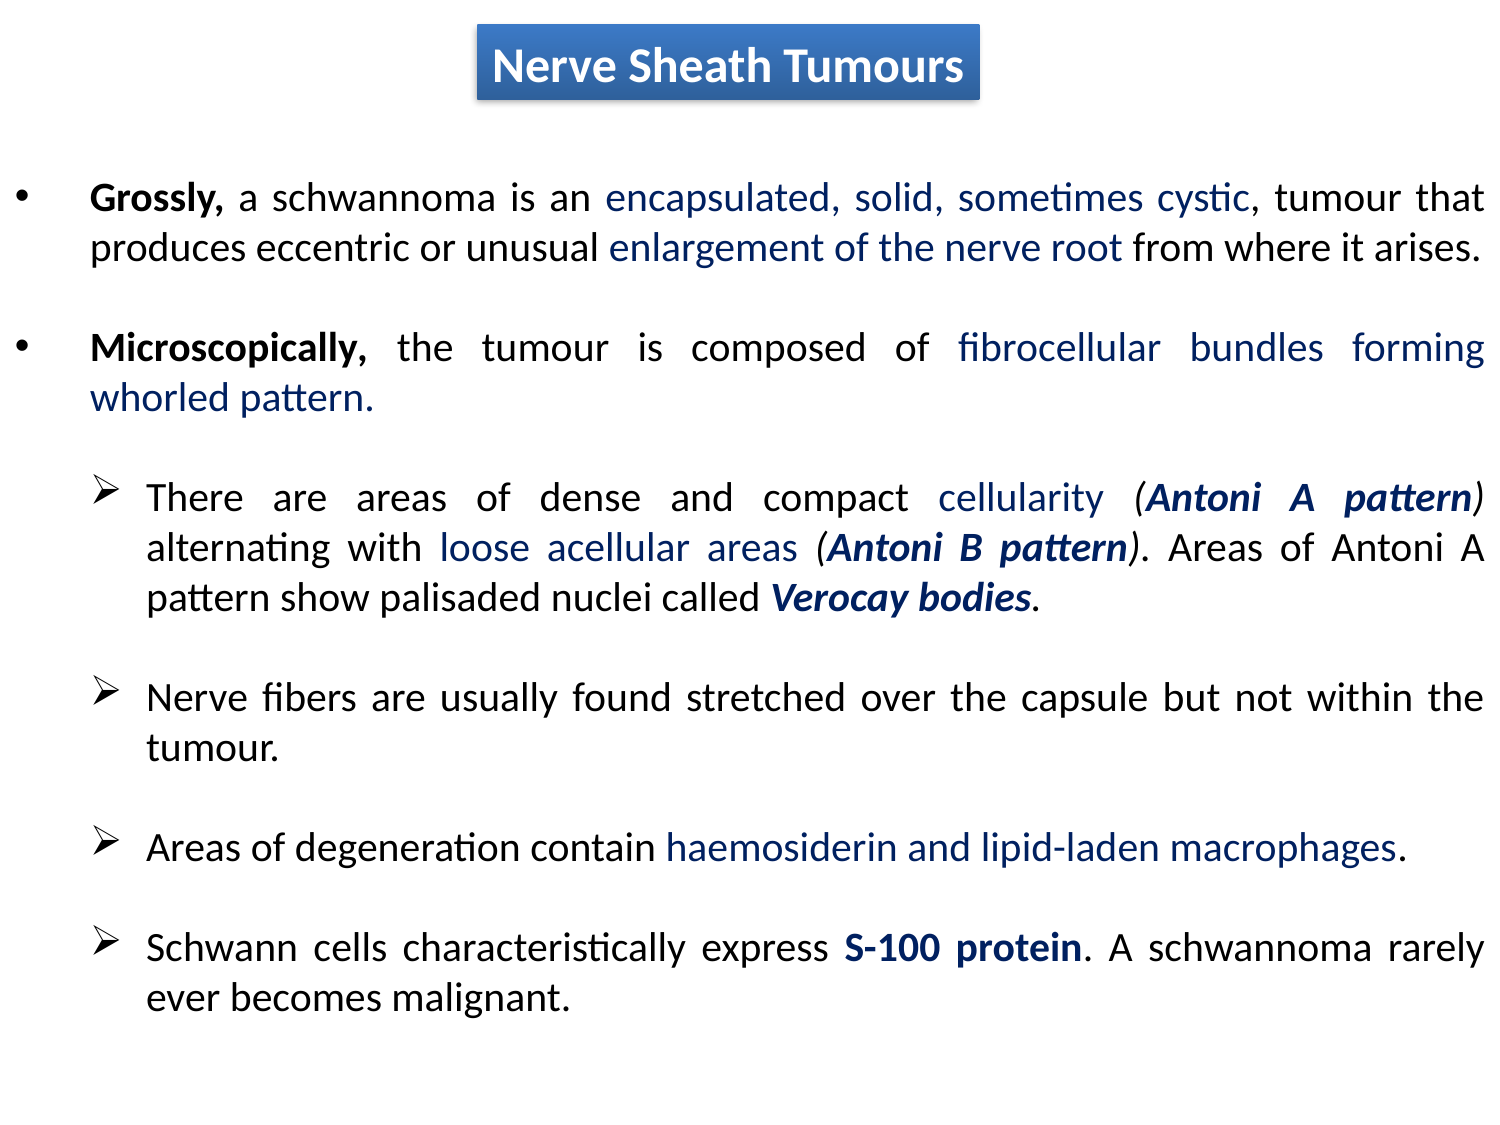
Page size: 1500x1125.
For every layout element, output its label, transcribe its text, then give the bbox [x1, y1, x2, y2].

text_box Grossly, a schwannoma is an encapsulated, solid, sometimes cystic, tumour that produces eccentric or unusual enlargement of the nerve root from where it arises. Microscopically, the tumour is composed of fibrocellular bundles forming whorled pattern. There are areas of dense and compact cellularity (Antoni A pattern) alternating with loose acellular areas (Antoni B pattern). Areas of Antoni A pattern show palisaded nuclei called Verocay bodies. Nerve fibers are usually found stretched over the capsule but not within the tumour. Areas of degeneration contain haemosiderin and lipid-laden macrophages. Schwann cells characteristically express S-100 protein. A schwannoma rarely ever becomes malignant. [0, 162, 1500, 1028]
text_box Nerve Sheath Tumours [477, 24, 980, 100]
